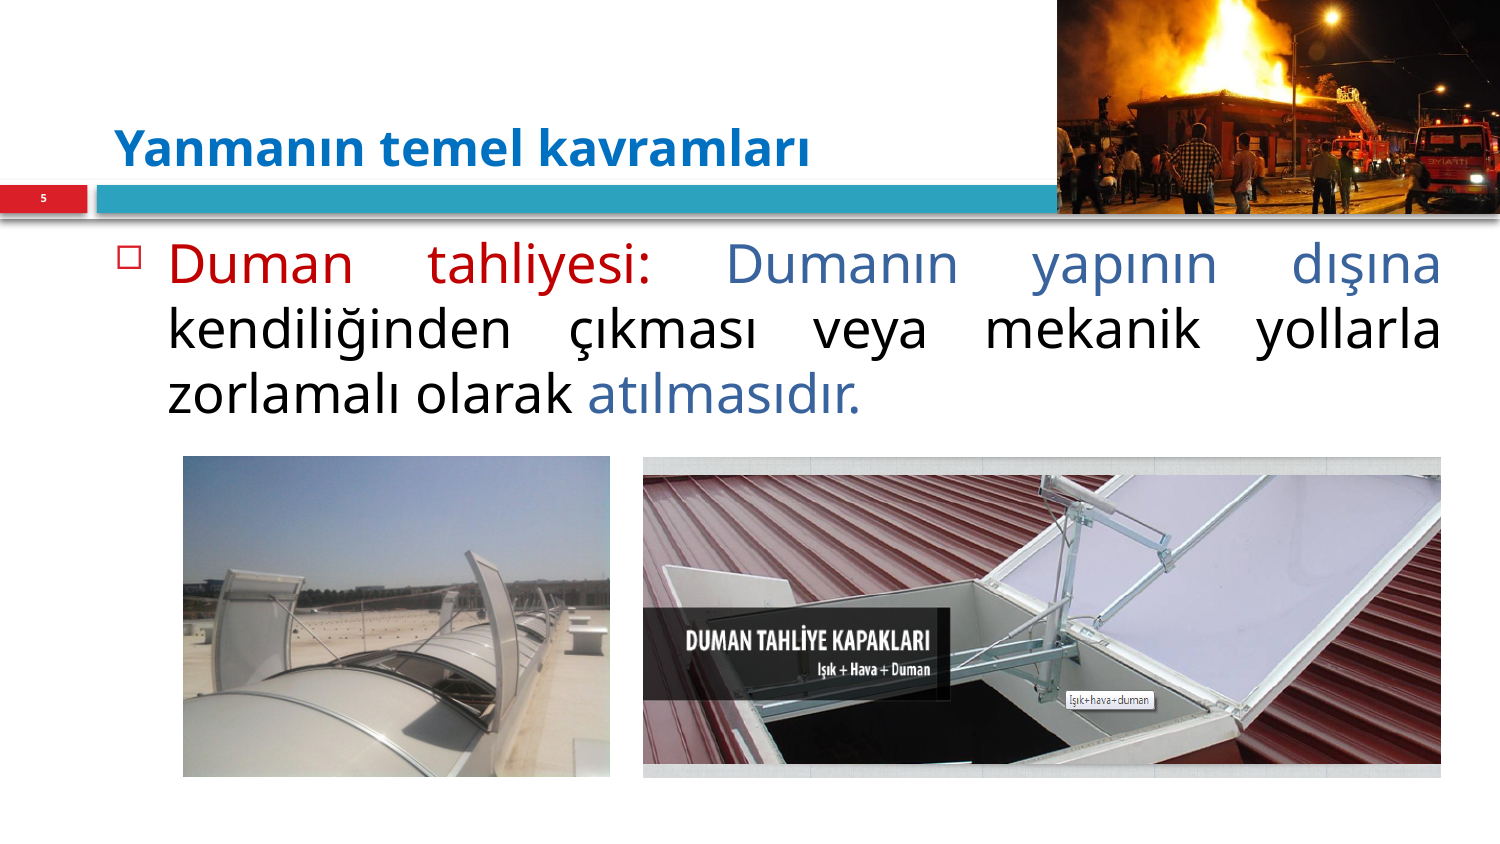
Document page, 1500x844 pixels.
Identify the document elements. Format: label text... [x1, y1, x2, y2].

title Yanmanın temel kavramları [99, 19, 1051, 185]
picture [643, 456, 1442, 778]
list Duman tahliyesi: Dumanın yapının dışına kendiliğinden çıkması veya mekanik yollarla zorlamalı olarak atılmasıdır. [99, 221, 1459, 824]
picture [1056, 0, 1500, 215]
picture [182, 455, 611, 777]
slide_number 5 [0, 184, 88, 215]
